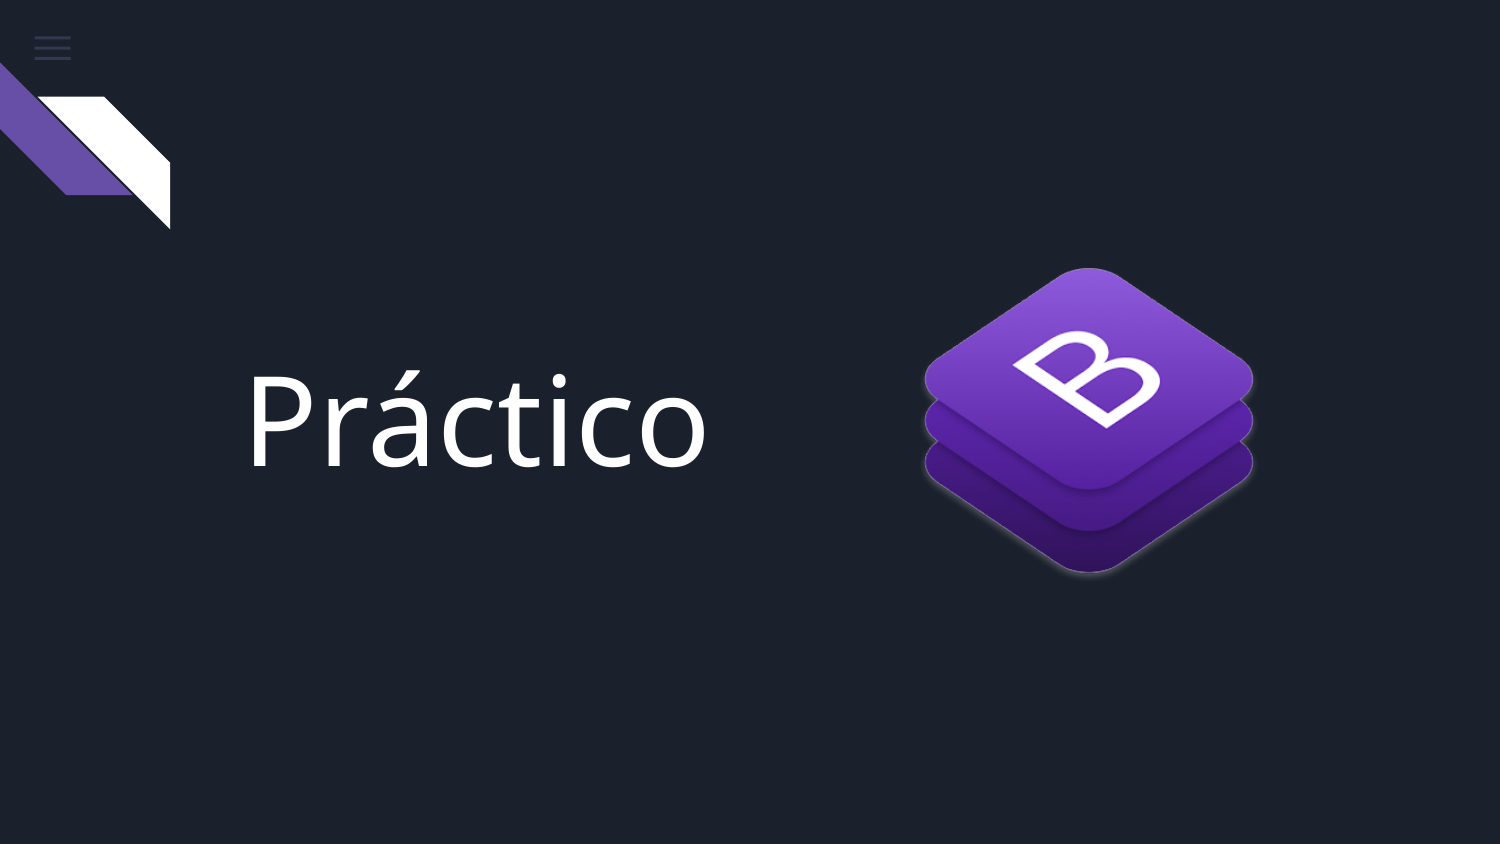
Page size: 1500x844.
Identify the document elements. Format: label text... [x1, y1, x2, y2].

title Práctico [227, 326, 744, 572]
picture [749, 252, 1428, 592]
